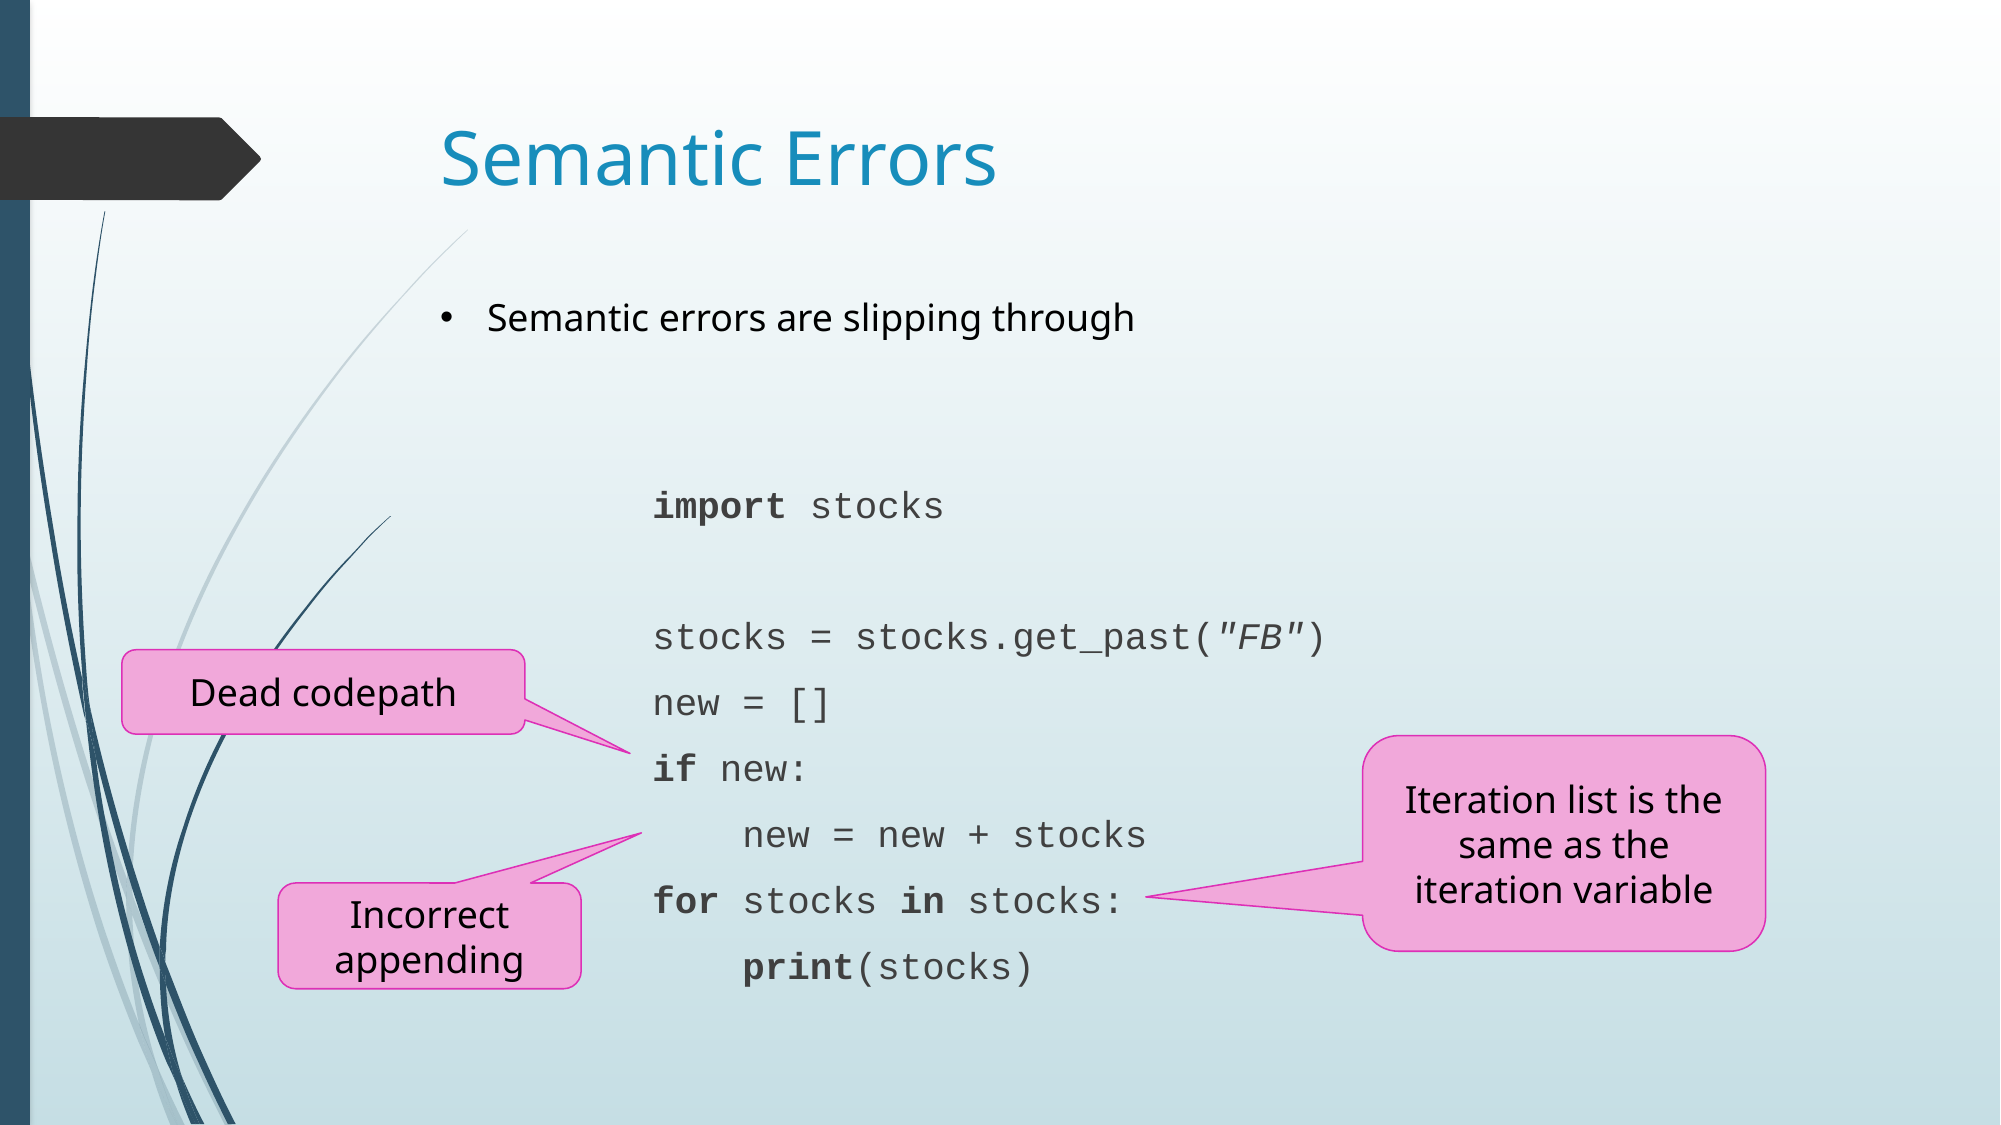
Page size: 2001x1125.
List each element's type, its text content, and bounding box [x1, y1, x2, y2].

text_box Incorrect appending [277, 832, 643, 990]
text_box Iteration list is the same as the iteration variable [1145, 734, 1767, 953]
list import stocks stocks = stocks.get_past("FB") new = [] if new: new = new + stocks for stocks in stocks: print(stocks) [637, 473, 1363, 1093]
text_box Semantic errors are slipping through [425, 286, 1426, 392]
text_box Dead codepath [121, 648, 631, 755]
title Semantic Errors [425, 102, 1888, 313]
